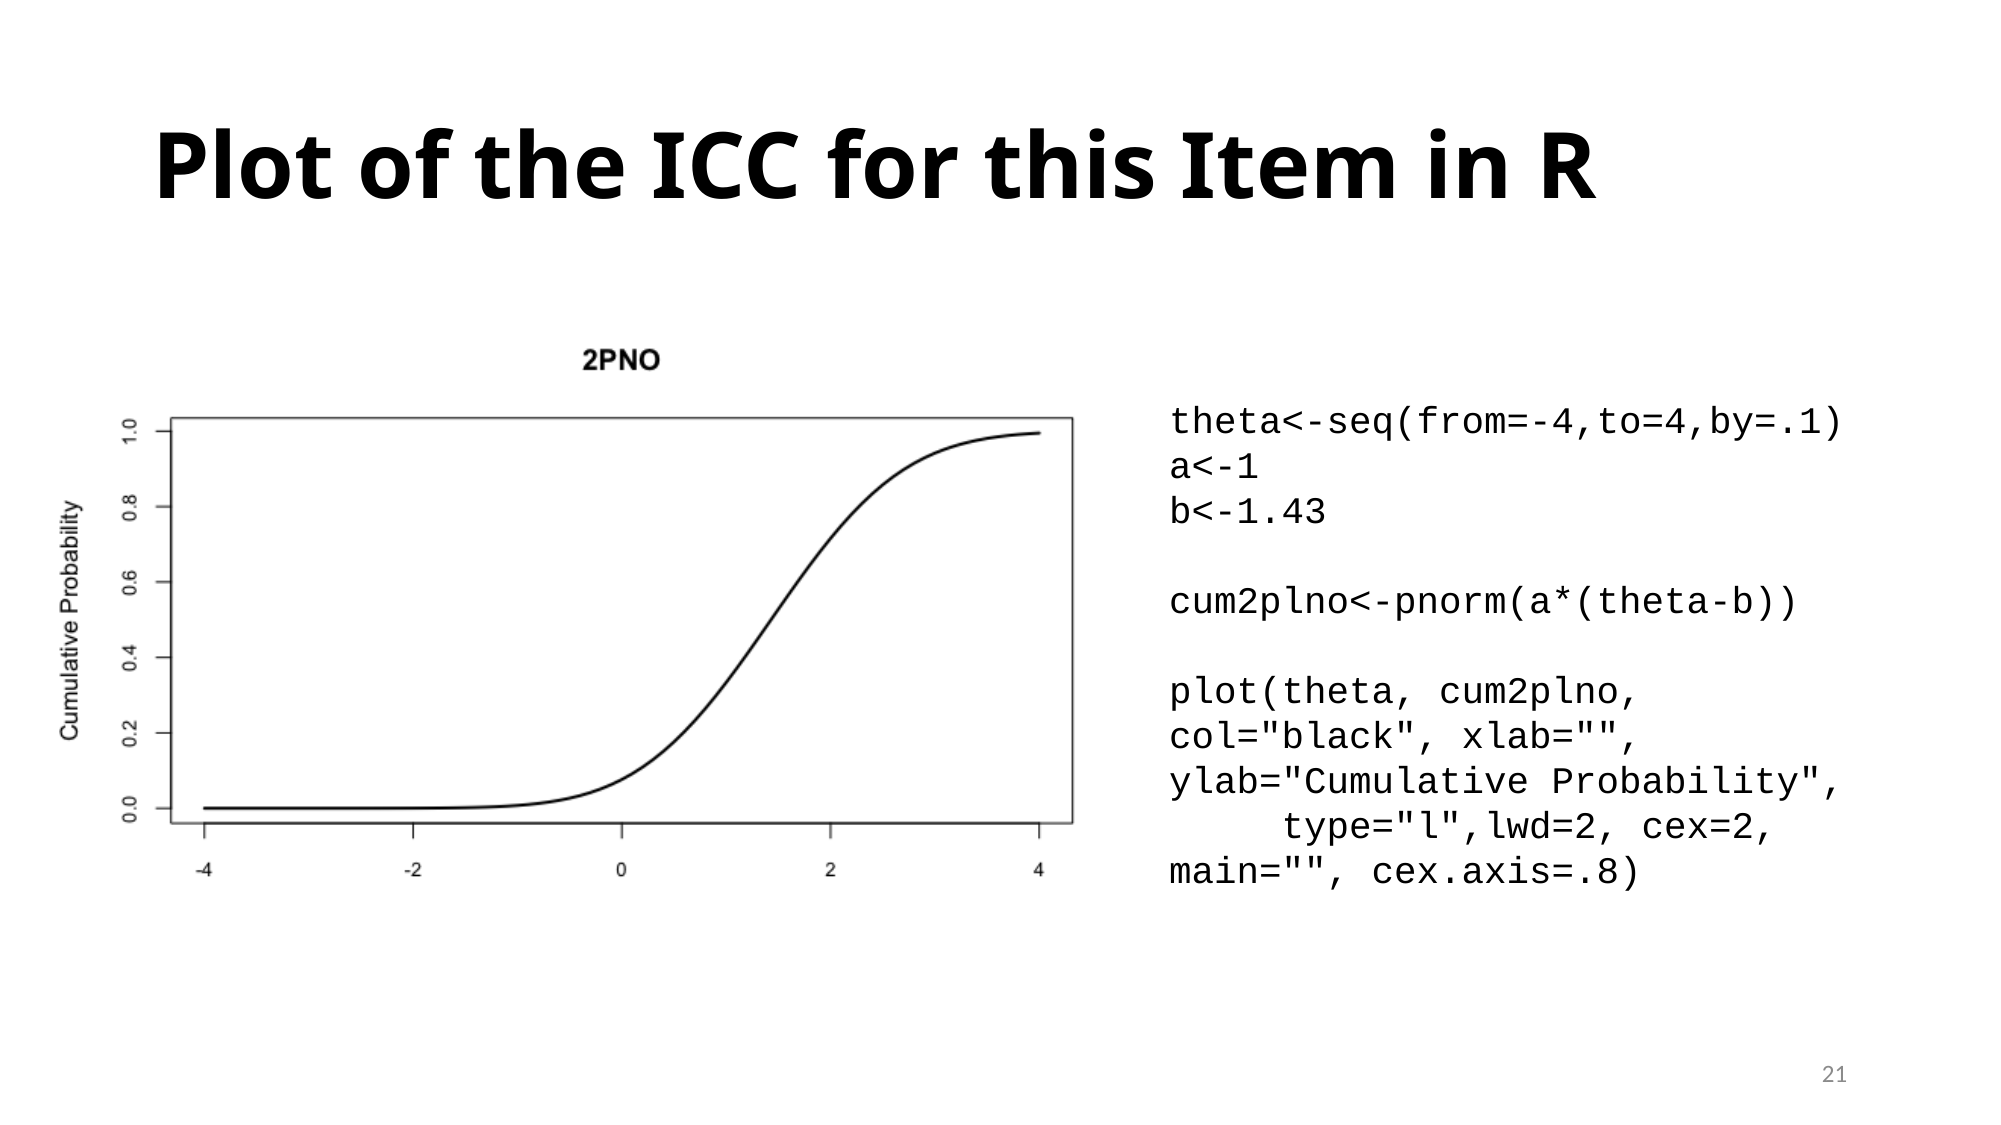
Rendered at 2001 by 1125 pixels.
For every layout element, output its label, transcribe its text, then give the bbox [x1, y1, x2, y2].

picture [52, 299, 1134, 972]
slide_number 21 [1412, 1042, 1863, 1103]
title Plot of the ICC for this Item in R [137, 59, 1863, 278]
text_box theta<-seq(from=-4,to=4,by=.1) a<-1 b<-1.43 cum2plno<-pnorm(a*(theta-b)) plot(theta, cum2plno, col="black", xlab="", ylab="Cumulative Probability", type="l",lwd=2, cex=2, main="", cex.axis=.8) [1154, 388, 1906, 944]
